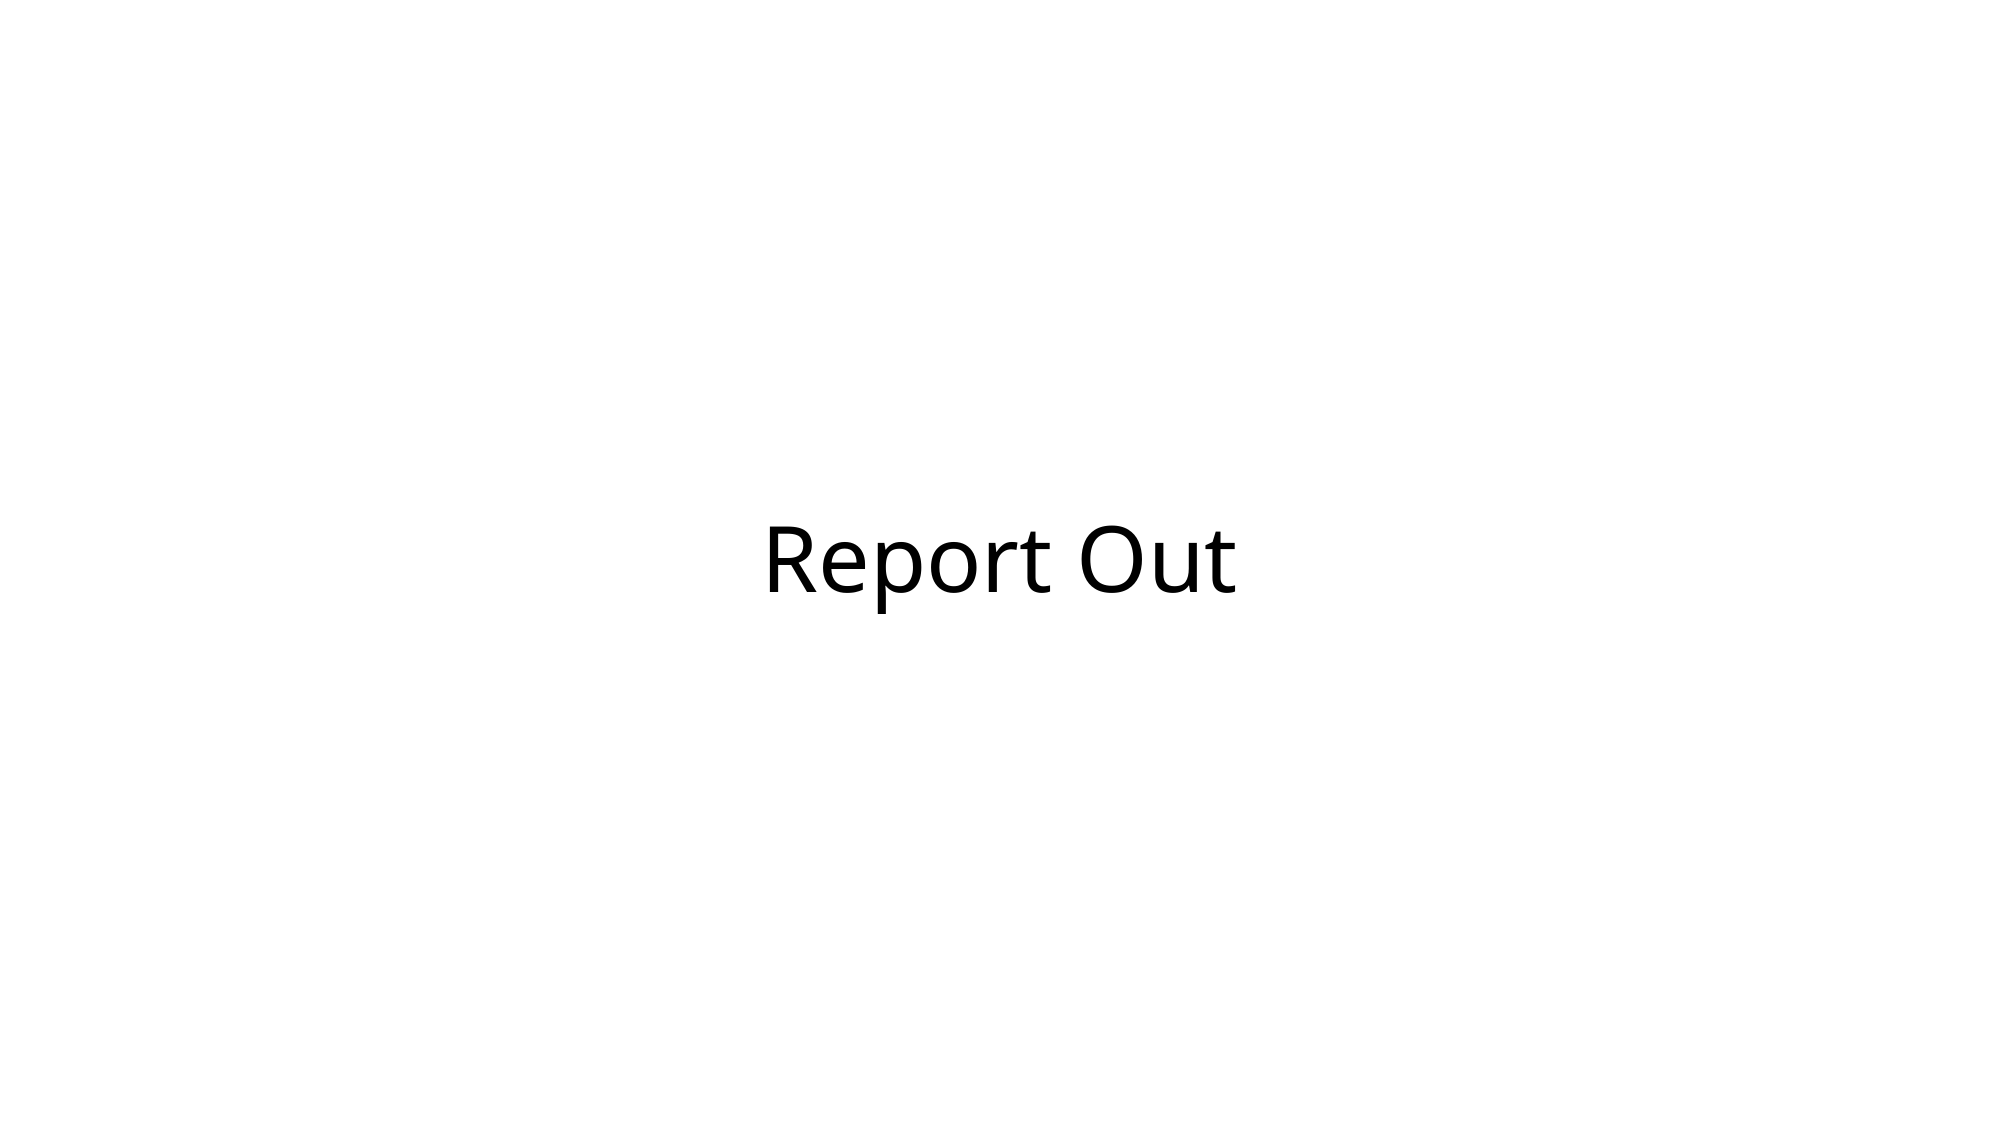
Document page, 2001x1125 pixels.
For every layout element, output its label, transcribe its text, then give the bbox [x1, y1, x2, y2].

list Report Out [137, 503, 1863, 622]
